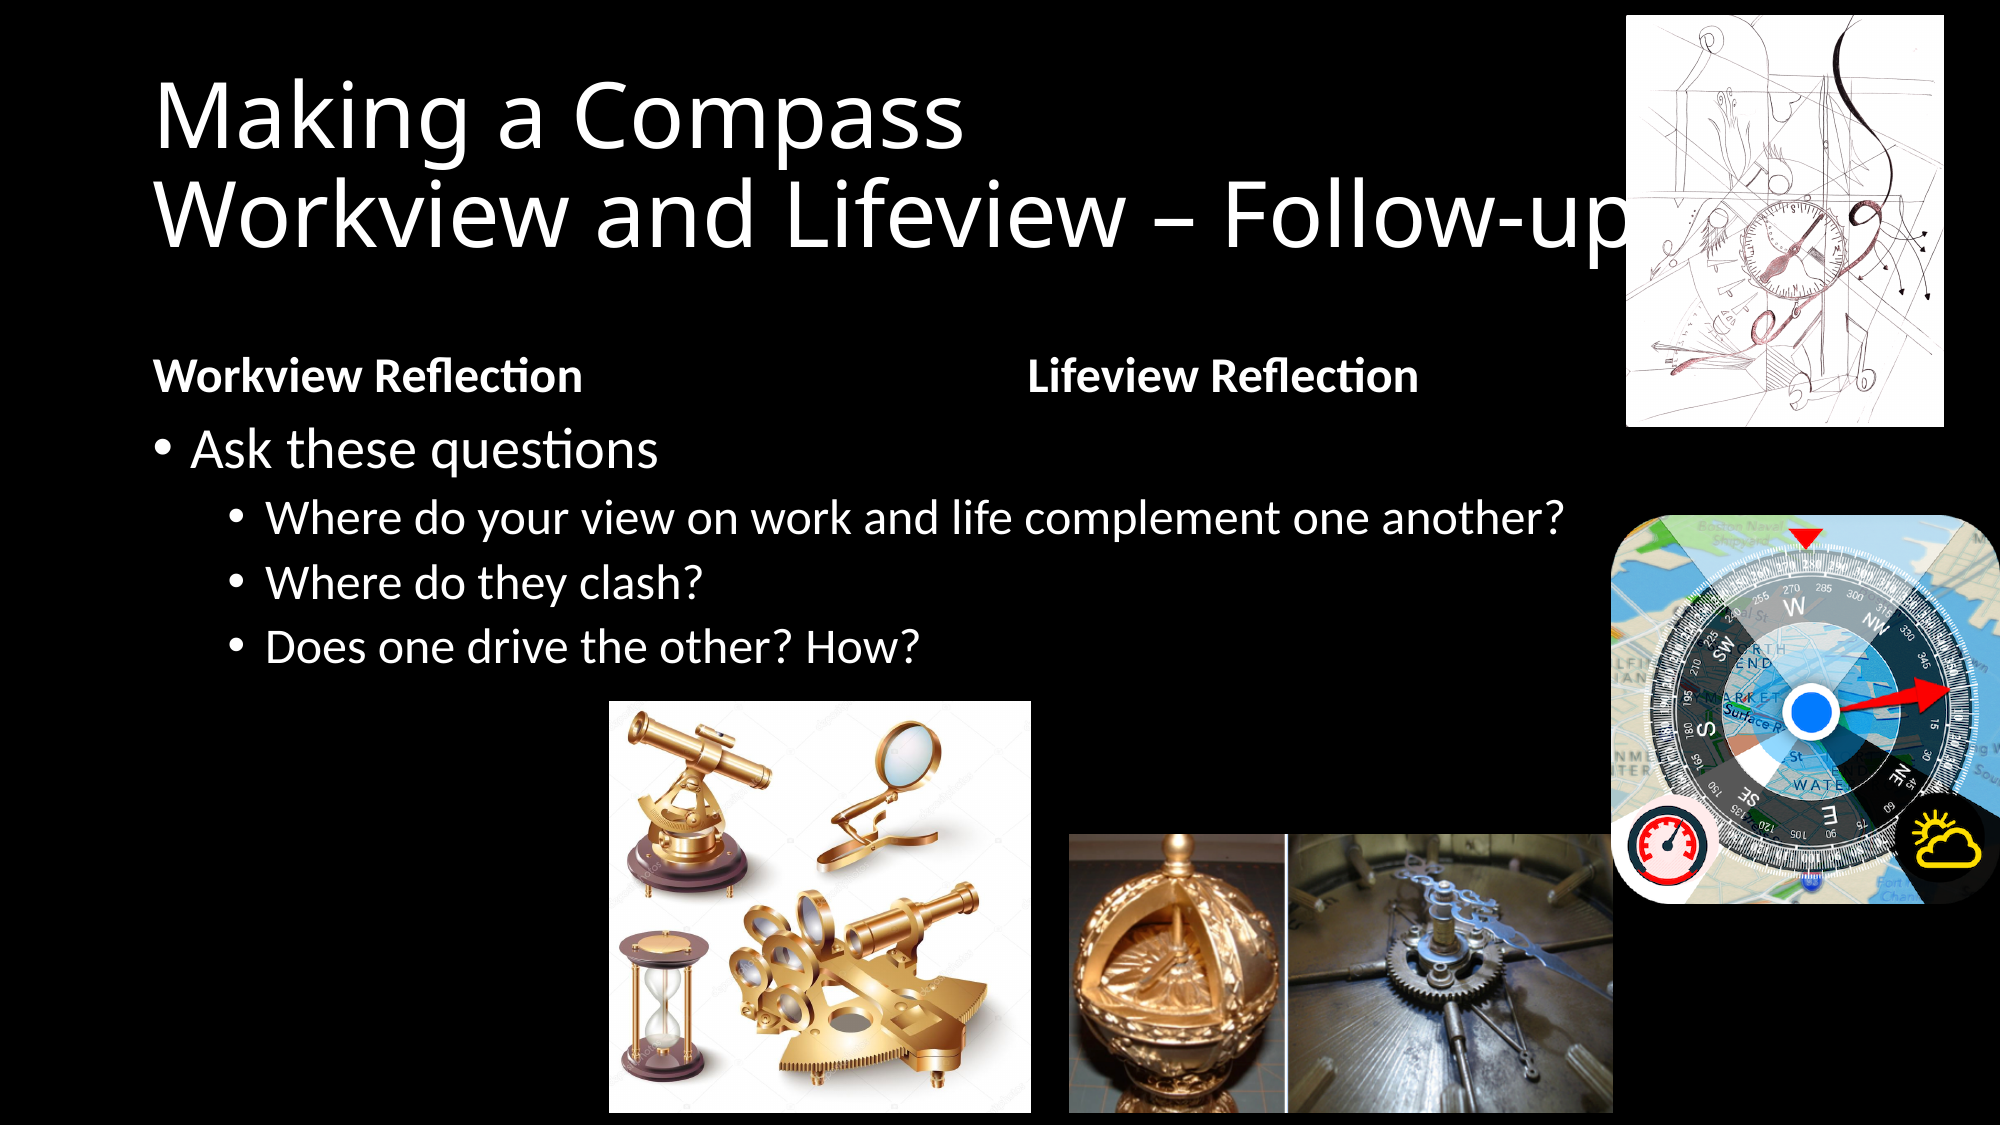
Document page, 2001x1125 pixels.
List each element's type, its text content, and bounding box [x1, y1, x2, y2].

title Making a Compass Workview and Lifeview – Follow-up [137, 59, 1625, 278]
picture [1625, 15, 1944, 427]
list Ask these questions Where do your view on work and life complement one another? Where do they clash? Does one drive the other? How? [137, 410, 1863, 1016]
list Lifeview Reflection [1012, 275, 1625, 411]
list Workview Reflection [137, 275, 984, 410]
picture [1069, 515, 2000, 1113]
picture [609, 701, 1032, 1113]
